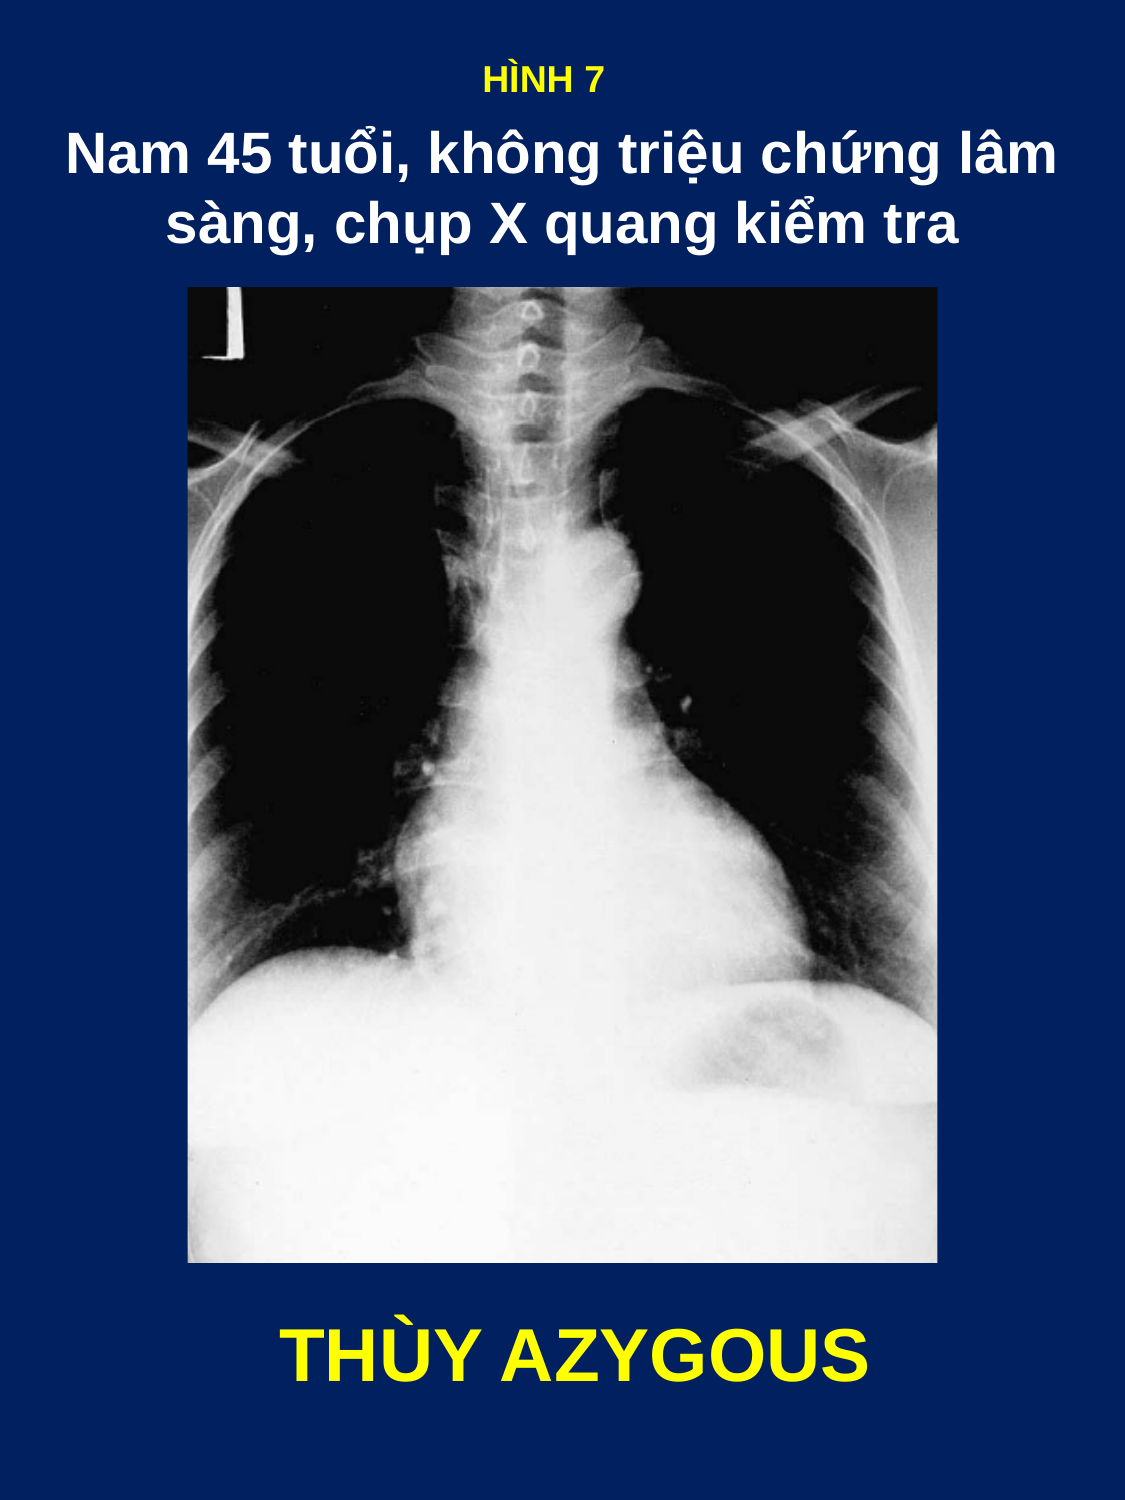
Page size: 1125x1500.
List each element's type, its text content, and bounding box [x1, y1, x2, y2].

list THÙY AZYGOUS [50, 1298, 1100, 1475]
picture [187, 287, 938, 1263]
title Nam 45 tuổi, không triệu chứng lâm sàng, chụp X quang kiểm tra [50, 138, 1075, 263]
slide_number HÌNH 6 [412, 37, 675, 118]
